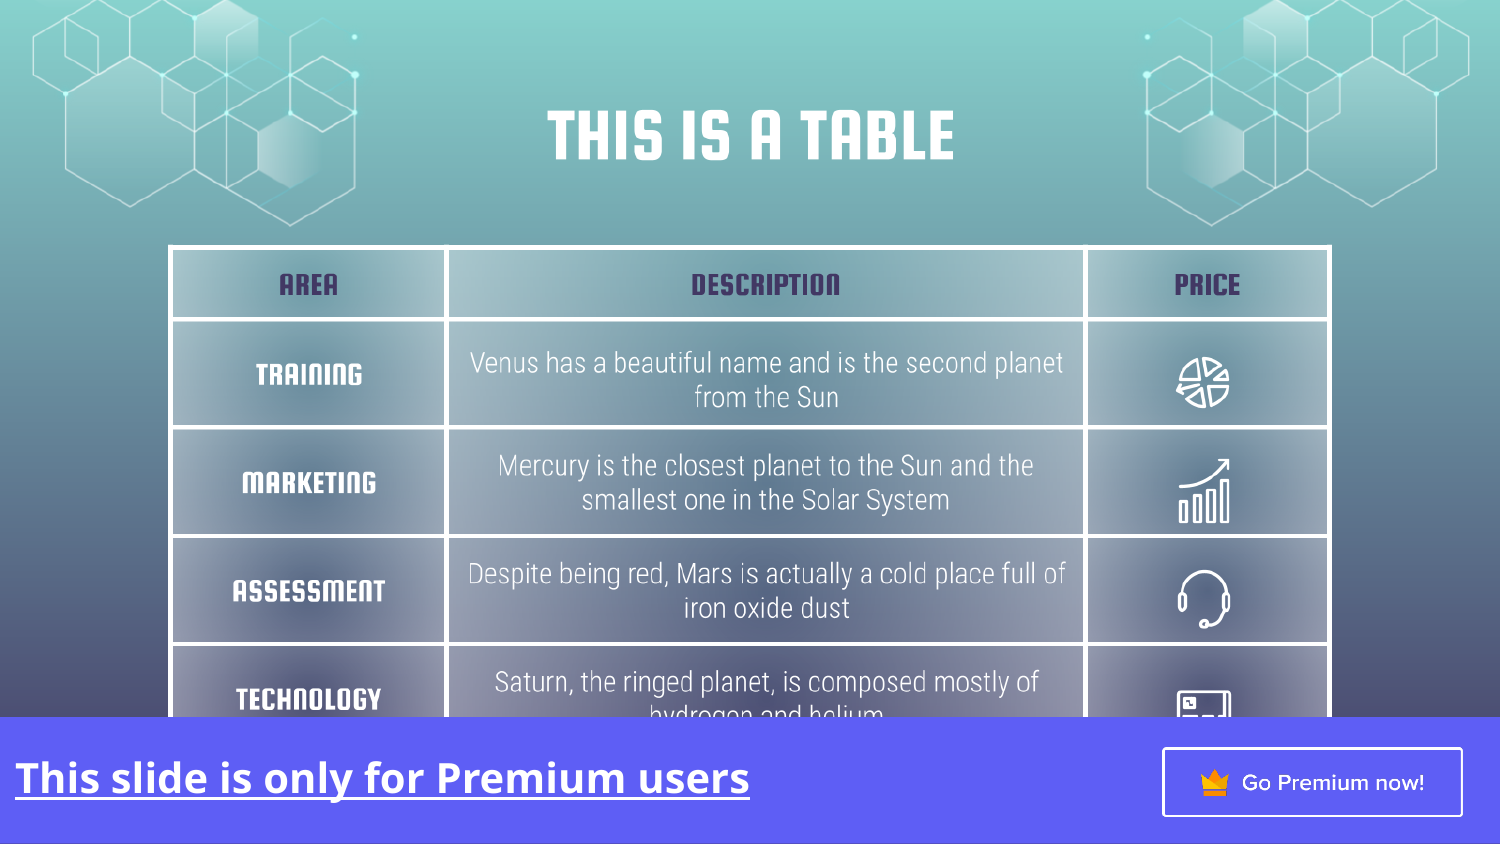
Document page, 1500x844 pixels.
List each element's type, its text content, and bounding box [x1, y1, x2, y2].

picture [0, 0, 1500, 717]
text_box This slide is only for Premium users [0, 717, 1500, 844]
picture [1162, 747, 1463, 817]
